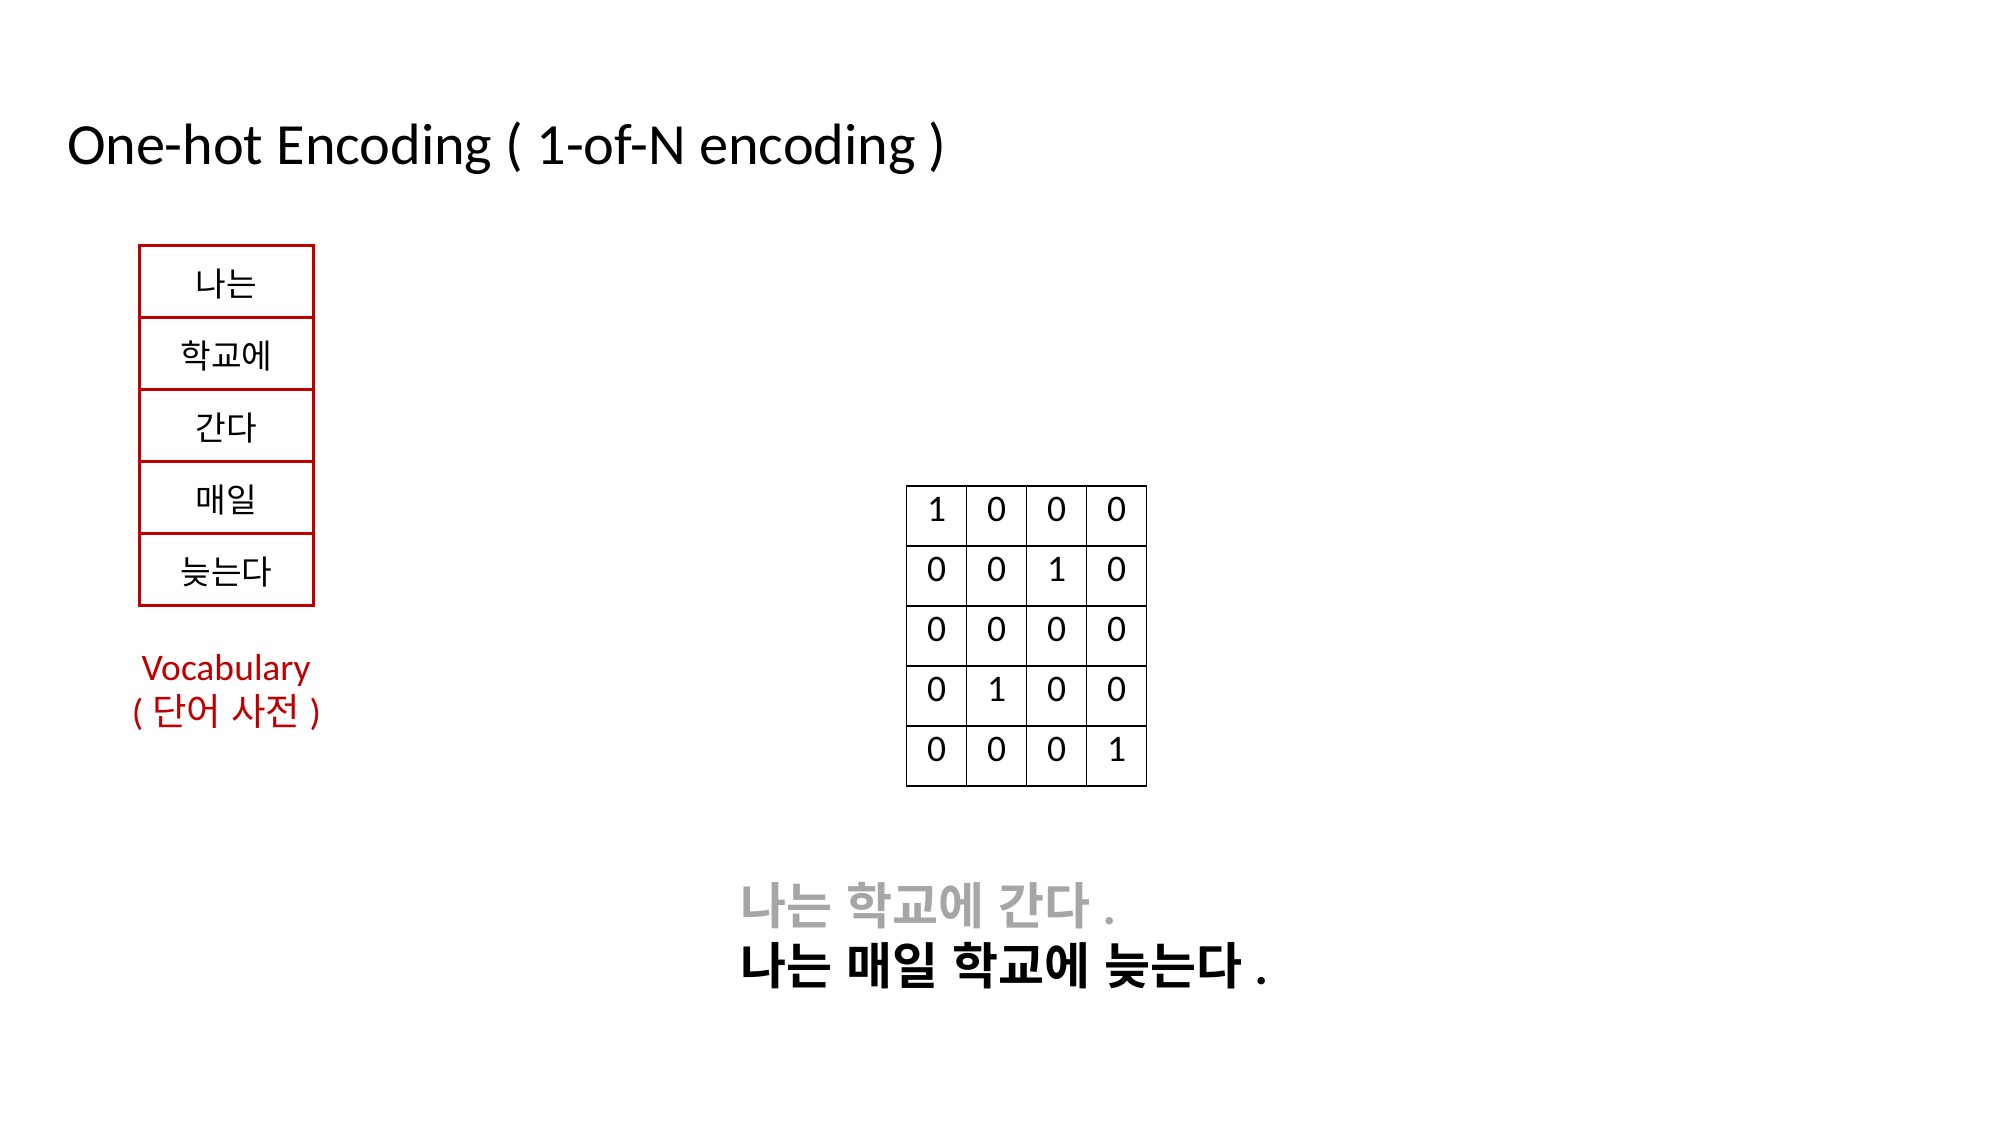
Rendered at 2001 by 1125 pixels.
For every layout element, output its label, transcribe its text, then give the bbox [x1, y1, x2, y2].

table_header 1 [907, 487, 966, 545]
table_cell 0 [1027, 727, 1086, 785]
table_cell 0 [967, 607, 1026, 665]
table_cell 0 [907, 607, 966, 665]
table_cell 0 [907, 727, 966, 785]
table_header 0 [967, 487, 1026, 545]
table_cell 0 [907, 667, 966, 725]
text_box 나는 학교에 간다. 나는 매일 학교에 늦는다. [725, 866, 1311, 1002]
table_cell 간다 [141, 391, 312, 460]
table_cell 매일 [141, 463, 312, 532]
text_box Vocabulary (단어 사전) [117, 635, 336, 741]
table_cell 0 [967, 547, 1026, 605]
table_cell 학교에 [141, 319, 312, 388]
table_cell 1 [967, 667, 1026, 725]
table_cell 1 [1087, 727, 1146, 785]
table_cell 0 [907, 547, 966, 605]
table_cell 0 [1027, 667, 1086, 725]
table_cell 0 [1087, 547, 1146, 605]
table_cell 늦는다 [141, 535, 312, 604]
table_header 0 [1087, 487, 1146, 545]
table_cell 0 [1027, 607, 1086, 665]
text_box One-hot Encoding ( 1-of-N encoding ) [52, 98, 962, 184]
table_cell 1 [1027, 547, 1086, 605]
table_cell 0 [1087, 667, 1146, 725]
table_header 나는 [141, 247, 312, 316]
table_header 0 [1027, 487, 1086, 545]
table_cell 0 [1087, 607, 1146, 665]
table_cell 0 [967, 727, 1026, 785]
